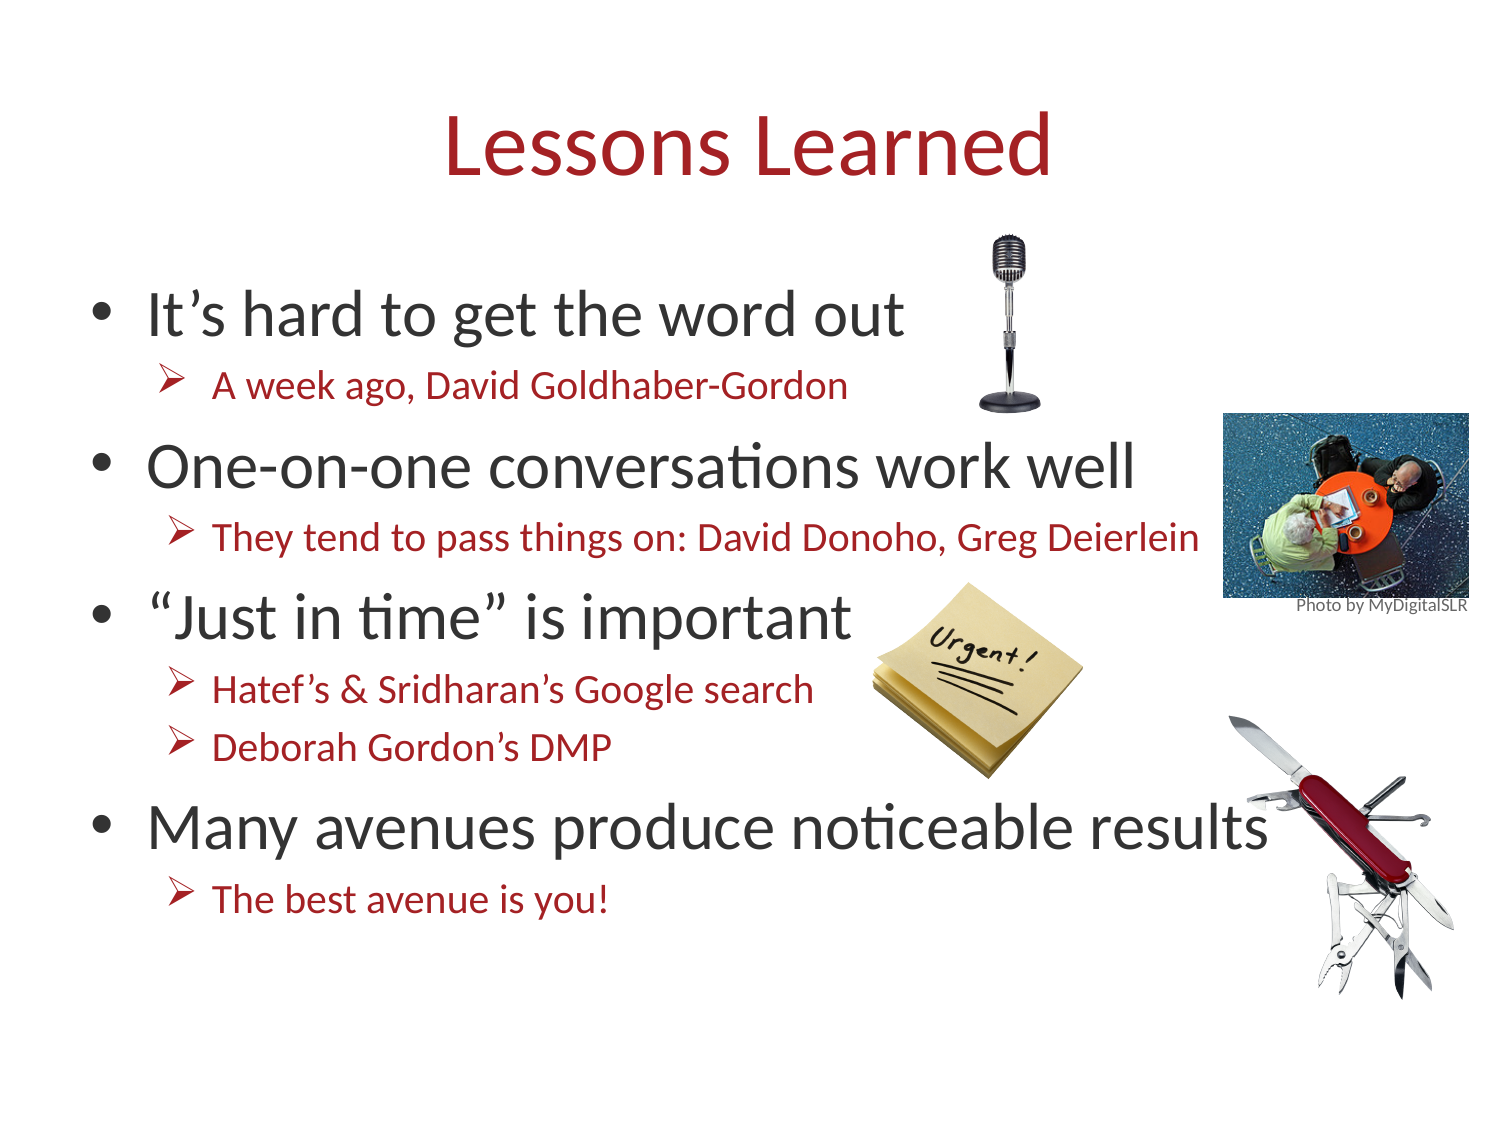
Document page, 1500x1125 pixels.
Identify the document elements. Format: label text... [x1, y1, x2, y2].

picture [977, 232, 1042, 414]
picture [868, 579, 1086, 782]
list It’s hard to get the word out A week ago, David Goldhaber-Gordon One-on-one conversations work well They tend to pass things on: David Donoho, Greg Deierlein “Just in time” is important Hatef’s & Sridharan’s Google search Deborah Gordon’s DMP Many avenues produce noticeable results The best avenue is you! [75, 262, 1425, 1005]
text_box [1223, 413, 1485, 624]
picture [1223, 710, 1459, 1006]
title Lessons Learned [75, 45, 1425, 233]
